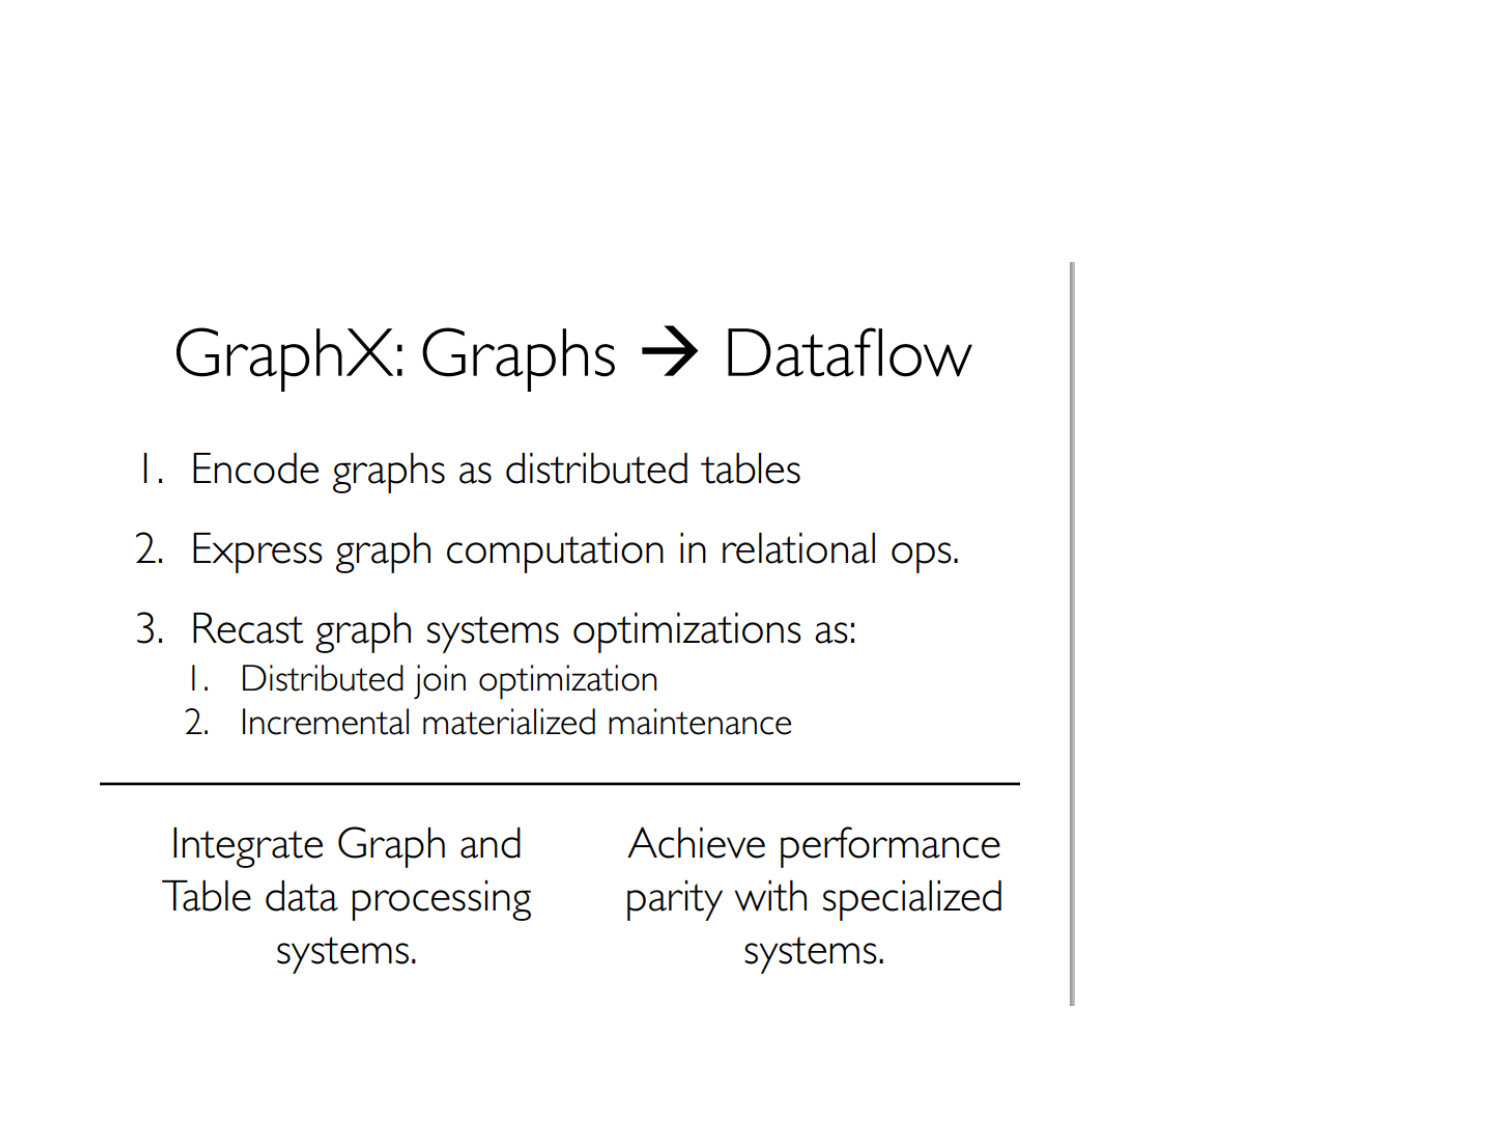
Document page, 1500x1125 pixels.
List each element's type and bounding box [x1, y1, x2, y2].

picture [74, 262, 1076, 1006]
